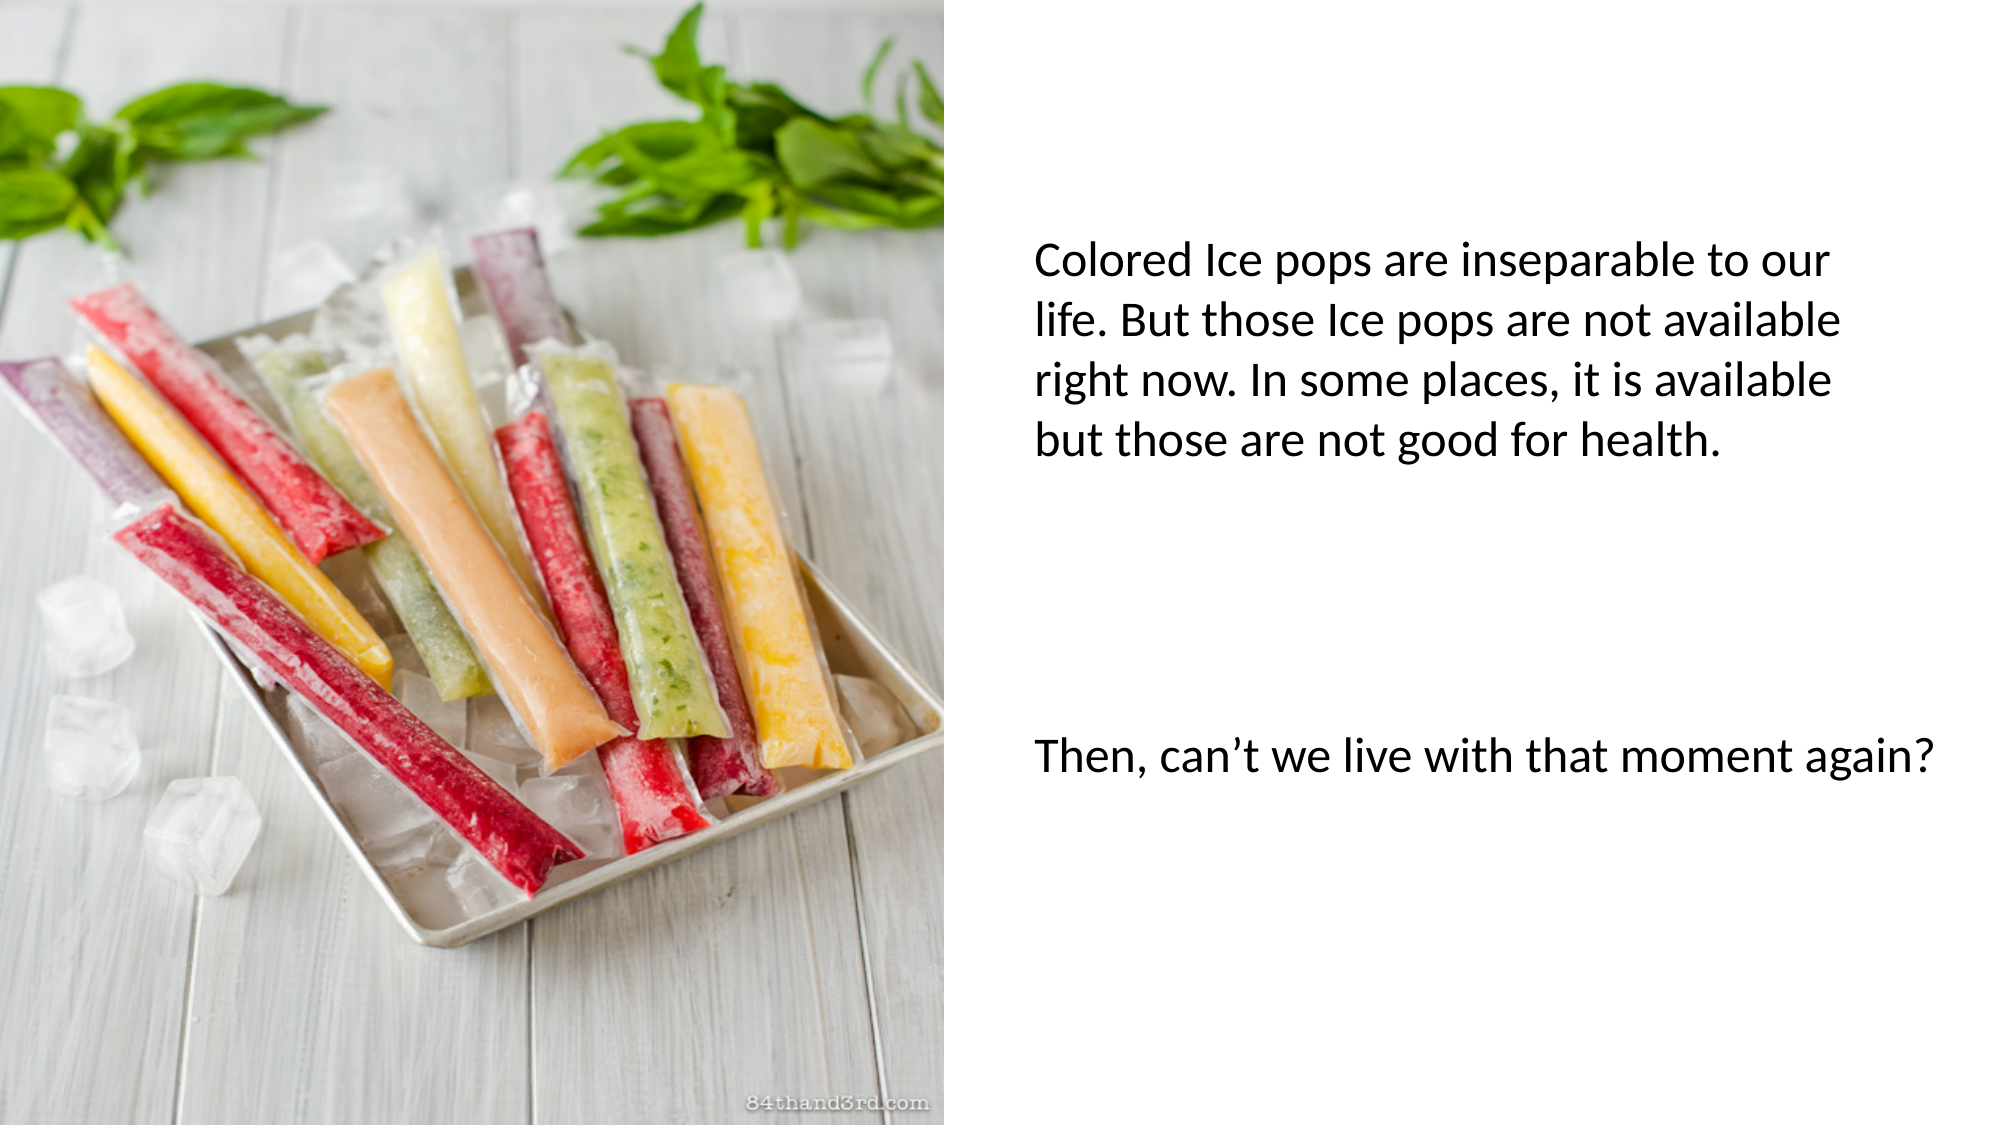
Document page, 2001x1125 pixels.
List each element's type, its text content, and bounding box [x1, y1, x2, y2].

text_box Then, can’t we live with that moment again? [1019, 715, 1954, 791]
text_box Colored Ice pops are inseparable to our life. But those Ice pops are not available right now. In some places, it is available but those are not good for health. [1019, 218, 1918, 474]
picture [0, 0, 944, 1125]
